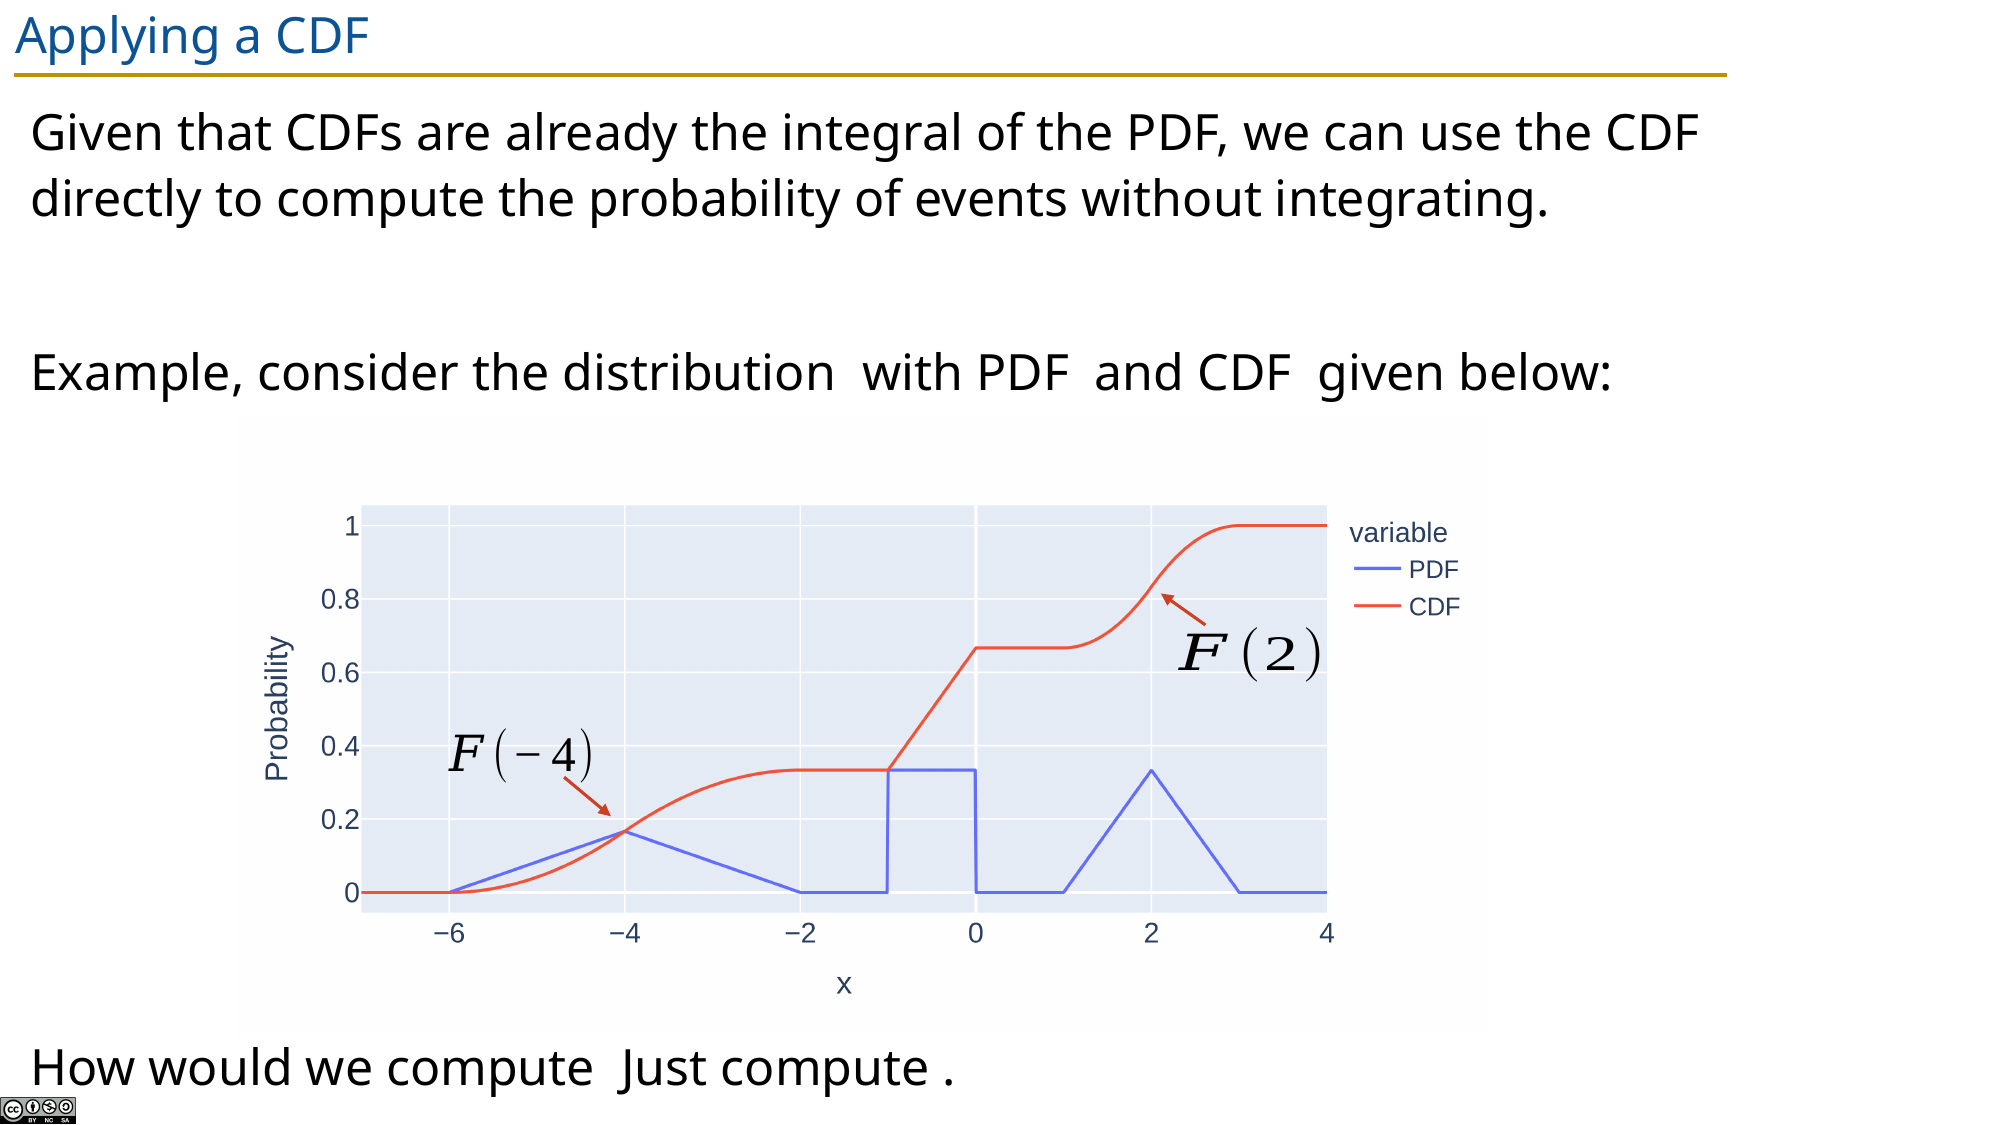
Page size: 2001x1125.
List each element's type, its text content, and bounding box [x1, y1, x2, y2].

title Applying a CDF [0, 0, 1725, 75]
picture [236, 411, 1489, 1039]
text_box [563, 776, 612, 817]
picture [0, 1097, 76, 1124]
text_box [1160, 592, 1206, 626]
